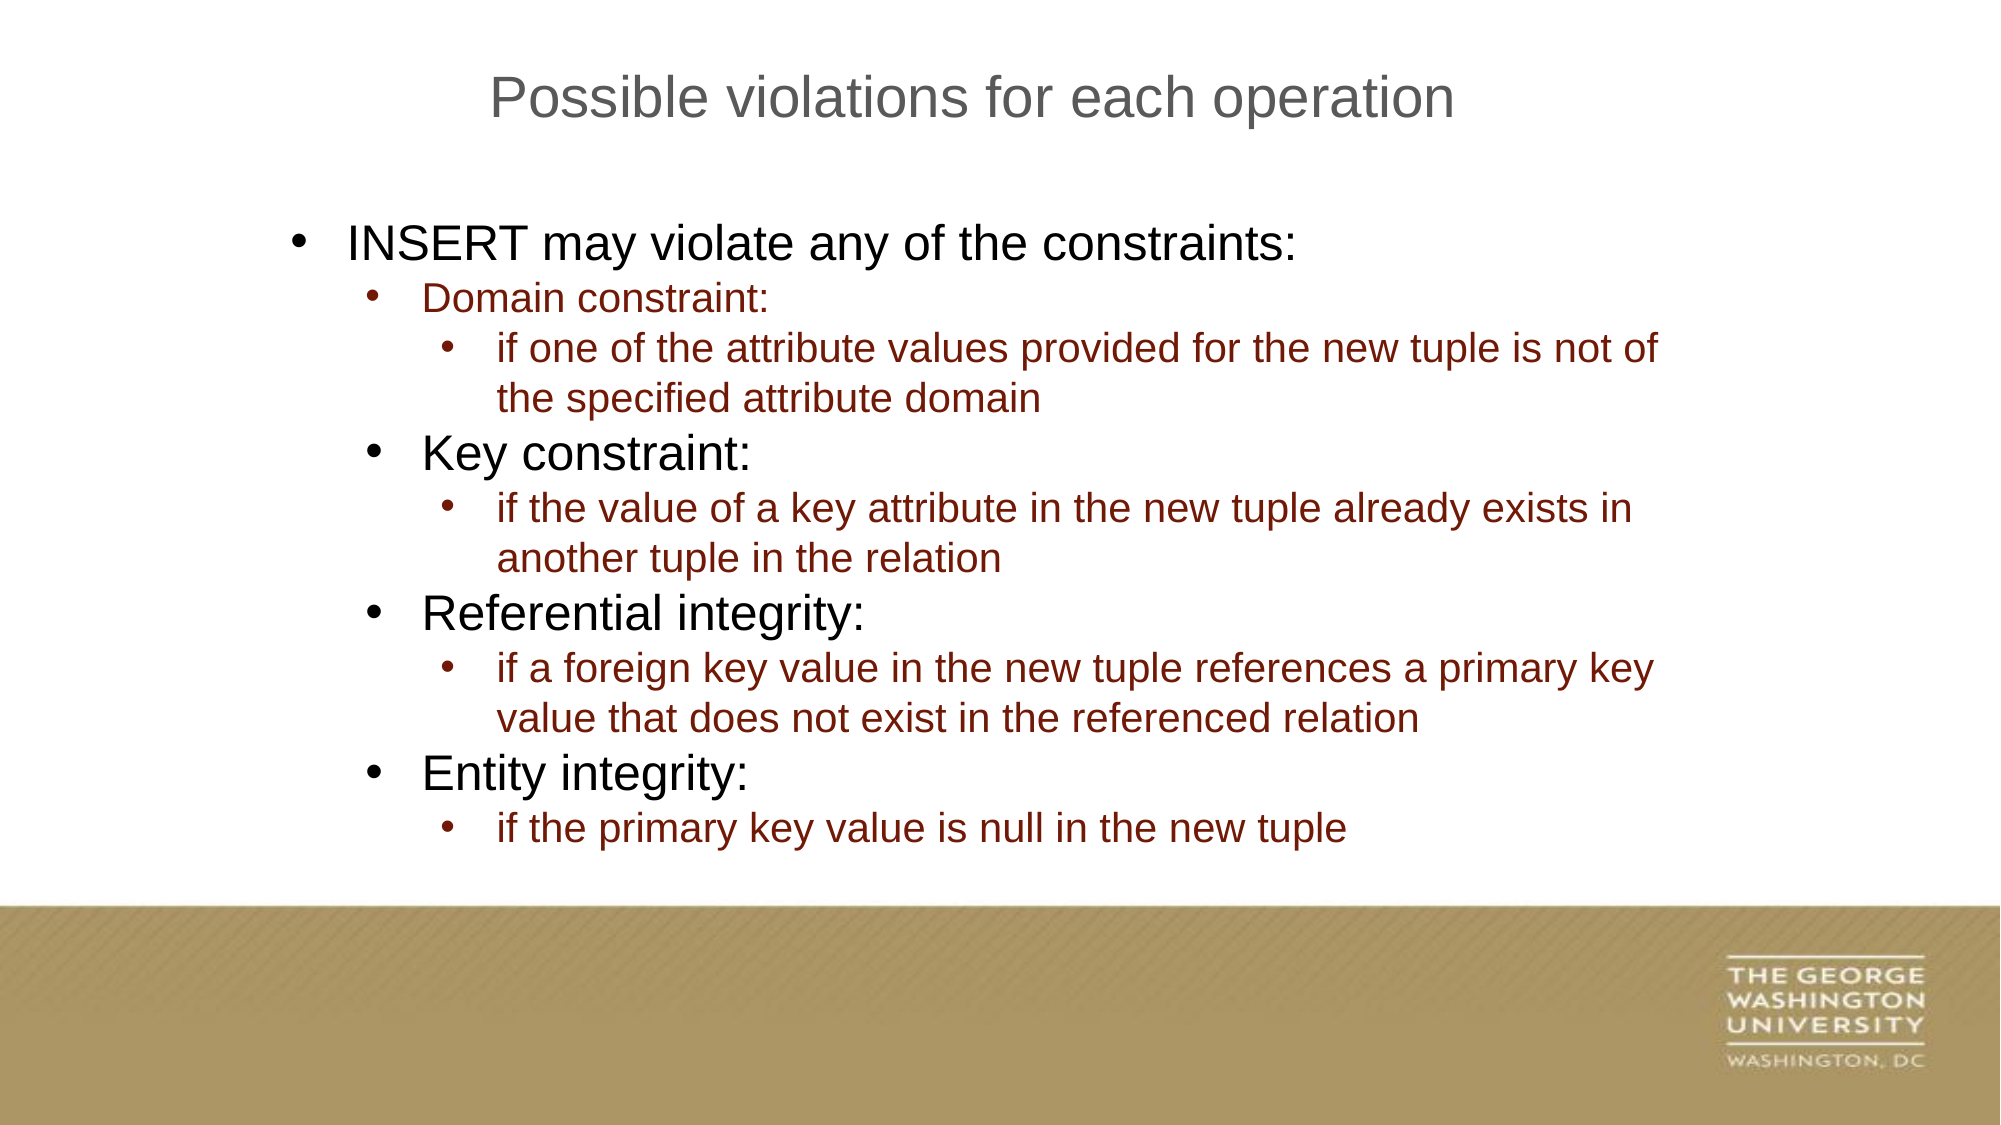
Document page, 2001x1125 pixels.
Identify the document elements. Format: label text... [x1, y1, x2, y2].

title Possible violations for each operation [422, 51, 1525, 203]
picture [0, 0, 2000, 1125]
text_box INSERT may violate any of the constraints: Domain constraint: if one of the attribute values provided for the new tuple is not of the specified attribute domain Key constraint: if the value of a key attribute in the new tuple already exists in another tuple in the relation Referential integrity: if a foreign key value in the new tuple references a primary key value that does not exist in the referenced relation Entity integrity: if the primary key value is null in the new tuple [275, 203, 1719, 859]
